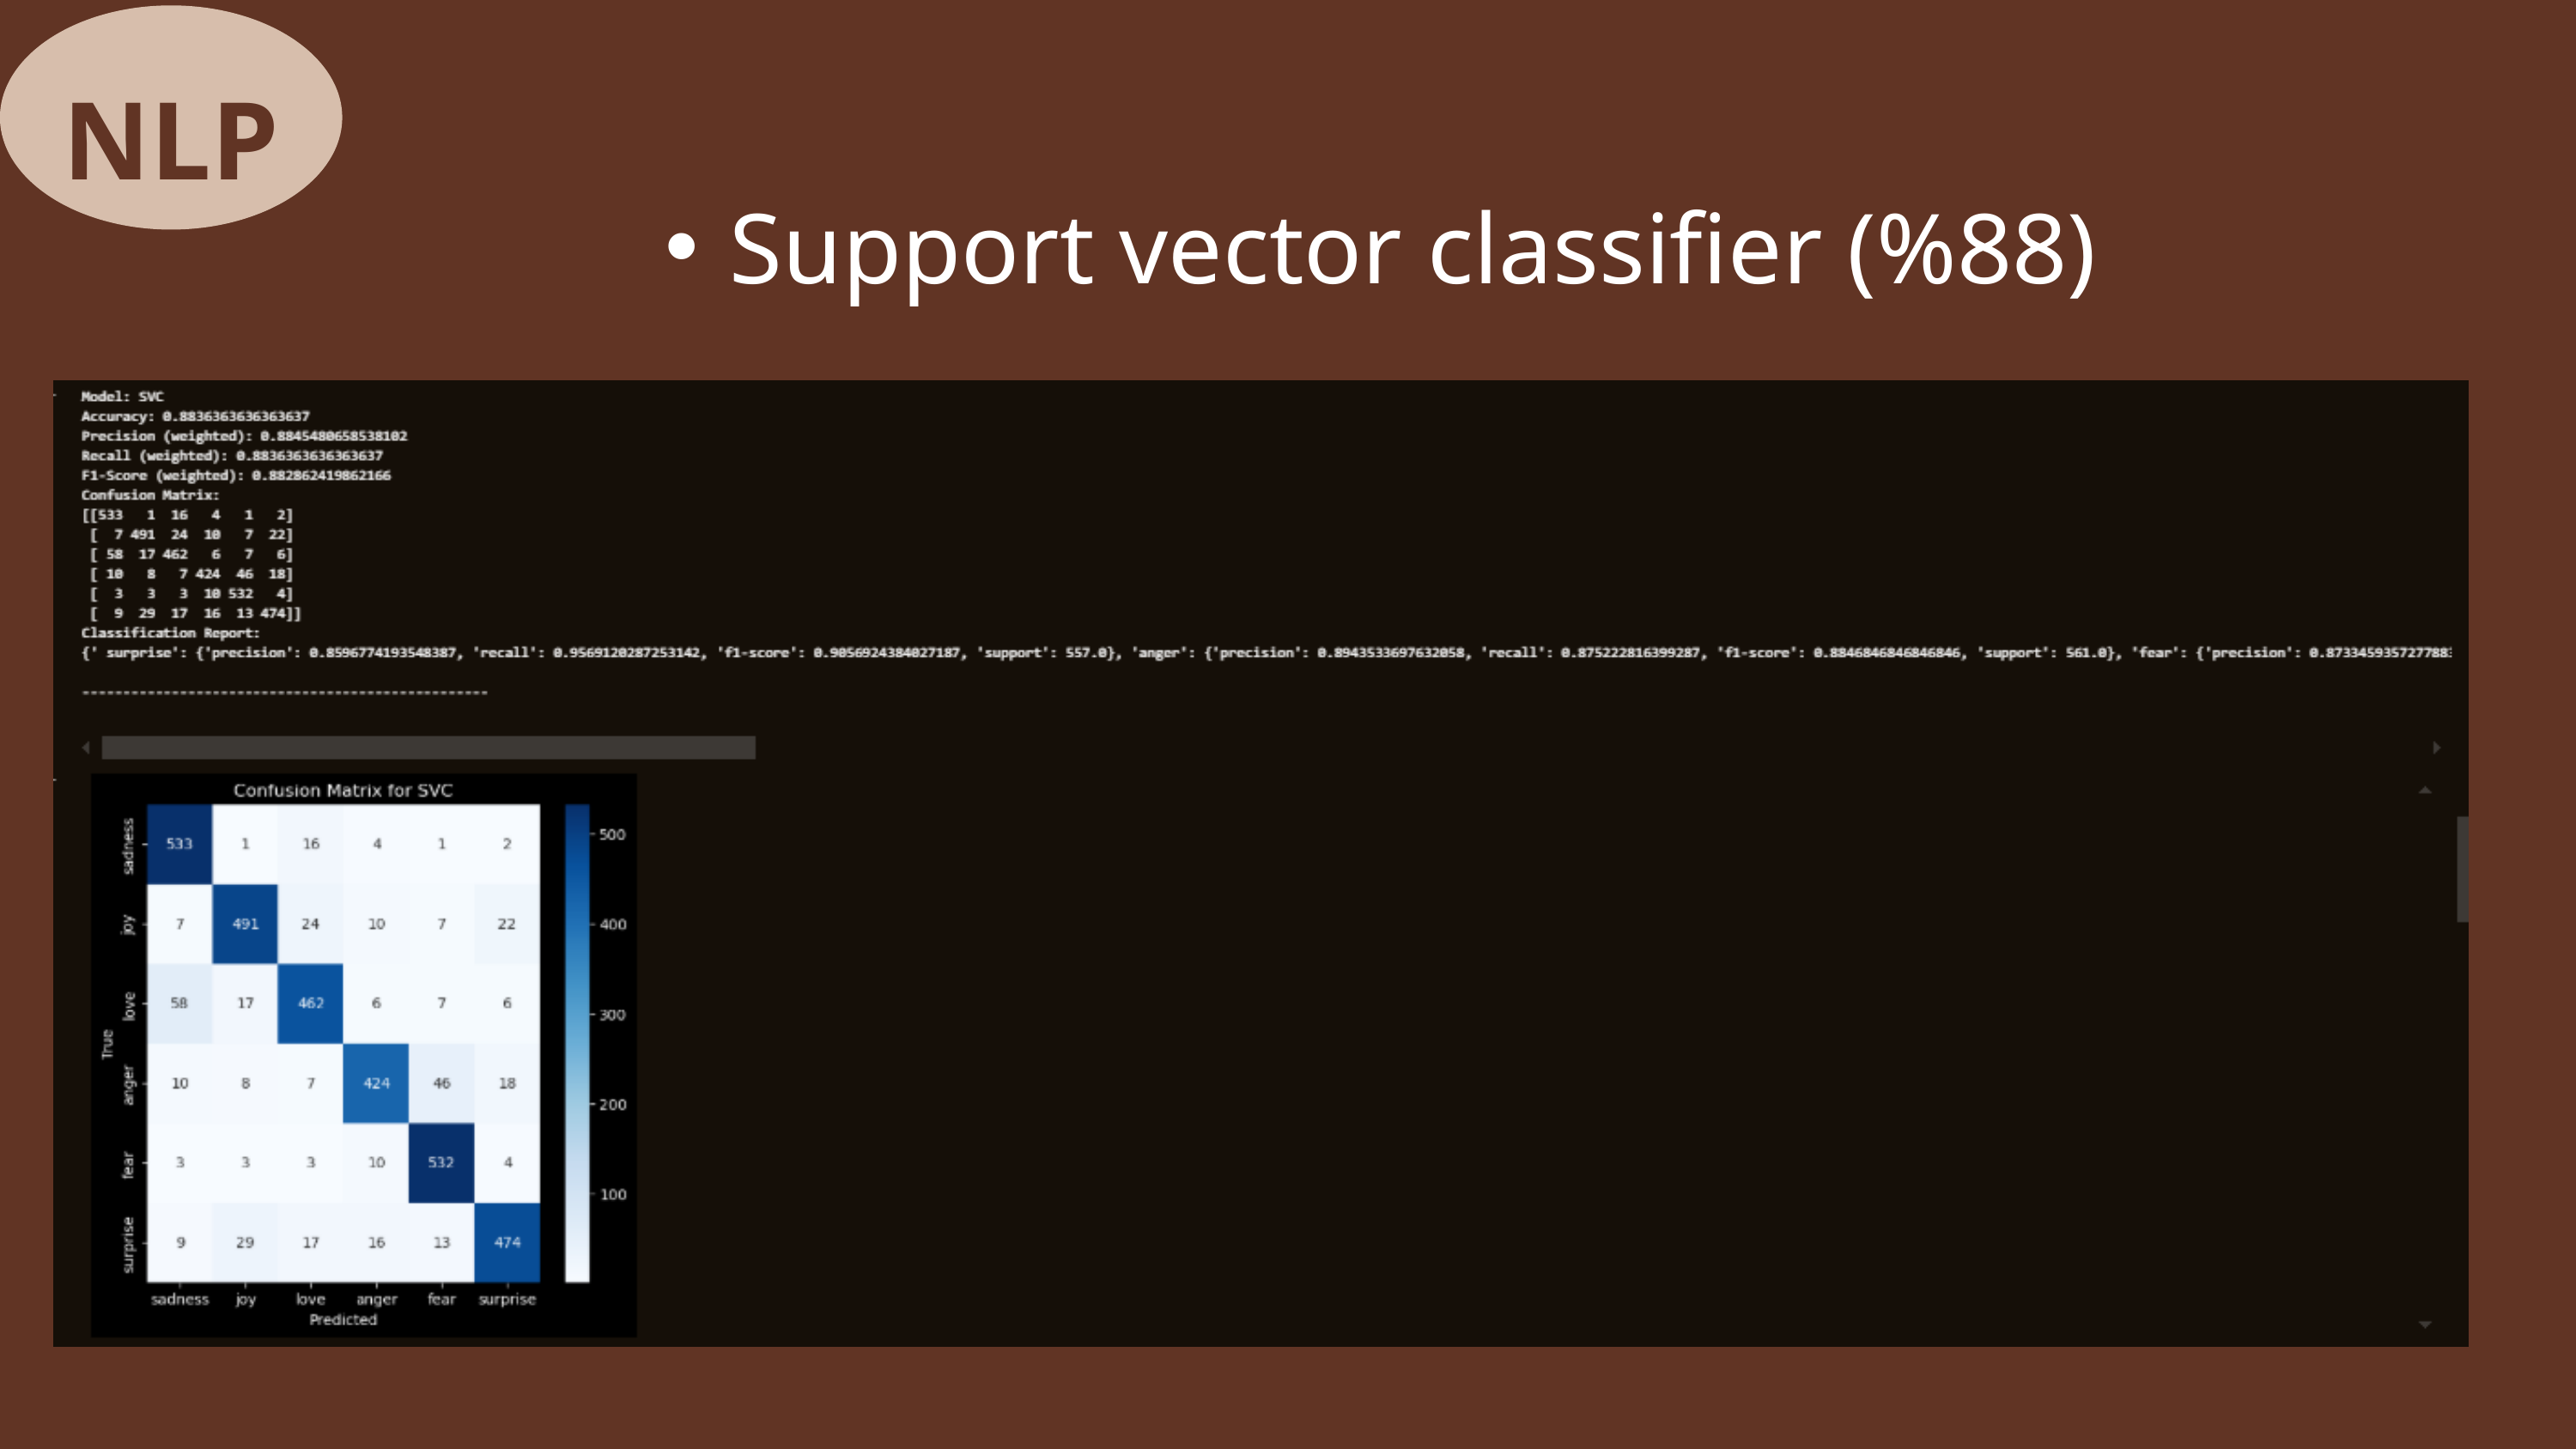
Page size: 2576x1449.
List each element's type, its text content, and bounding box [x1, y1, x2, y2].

text_box Support vector classifier (%88) [536, 157, 2318, 304]
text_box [0, 4, 343, 230]
picture [53, 380, 2470, 1347]
text_box NLP [50, 0, 292, 3]
